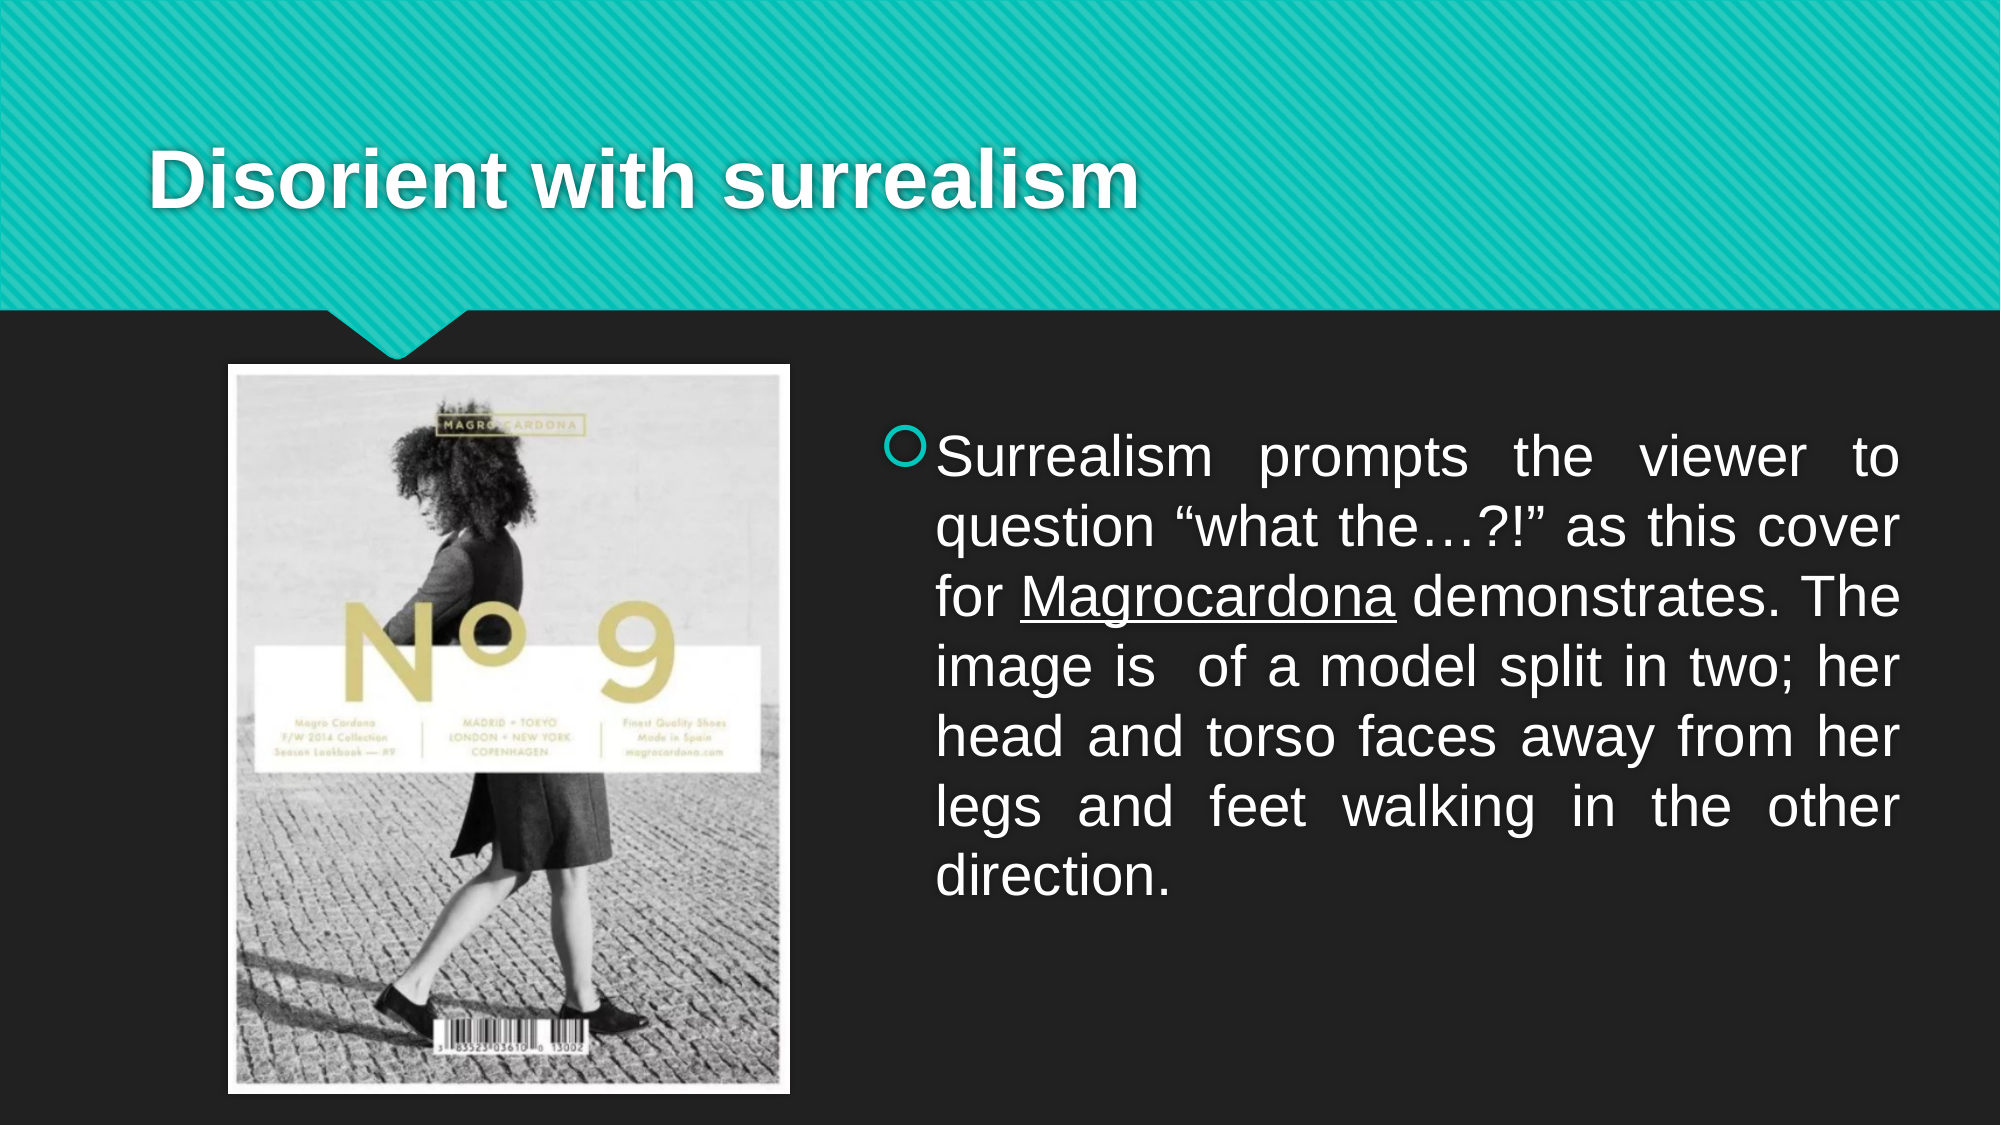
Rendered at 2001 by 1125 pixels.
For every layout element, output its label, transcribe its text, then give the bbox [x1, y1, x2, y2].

list Surrealism prompts the viewer to question “what the…?!” as this cover for Magrocardona demonstrates. The image is of a model split in two; her head and torso faces away from her legs and feet walking in the other direction. [864, 364, 1918, 962]
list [228, 364, 790, 1094]
title Disorient with surrealism [132, 73, 1868, 233]
